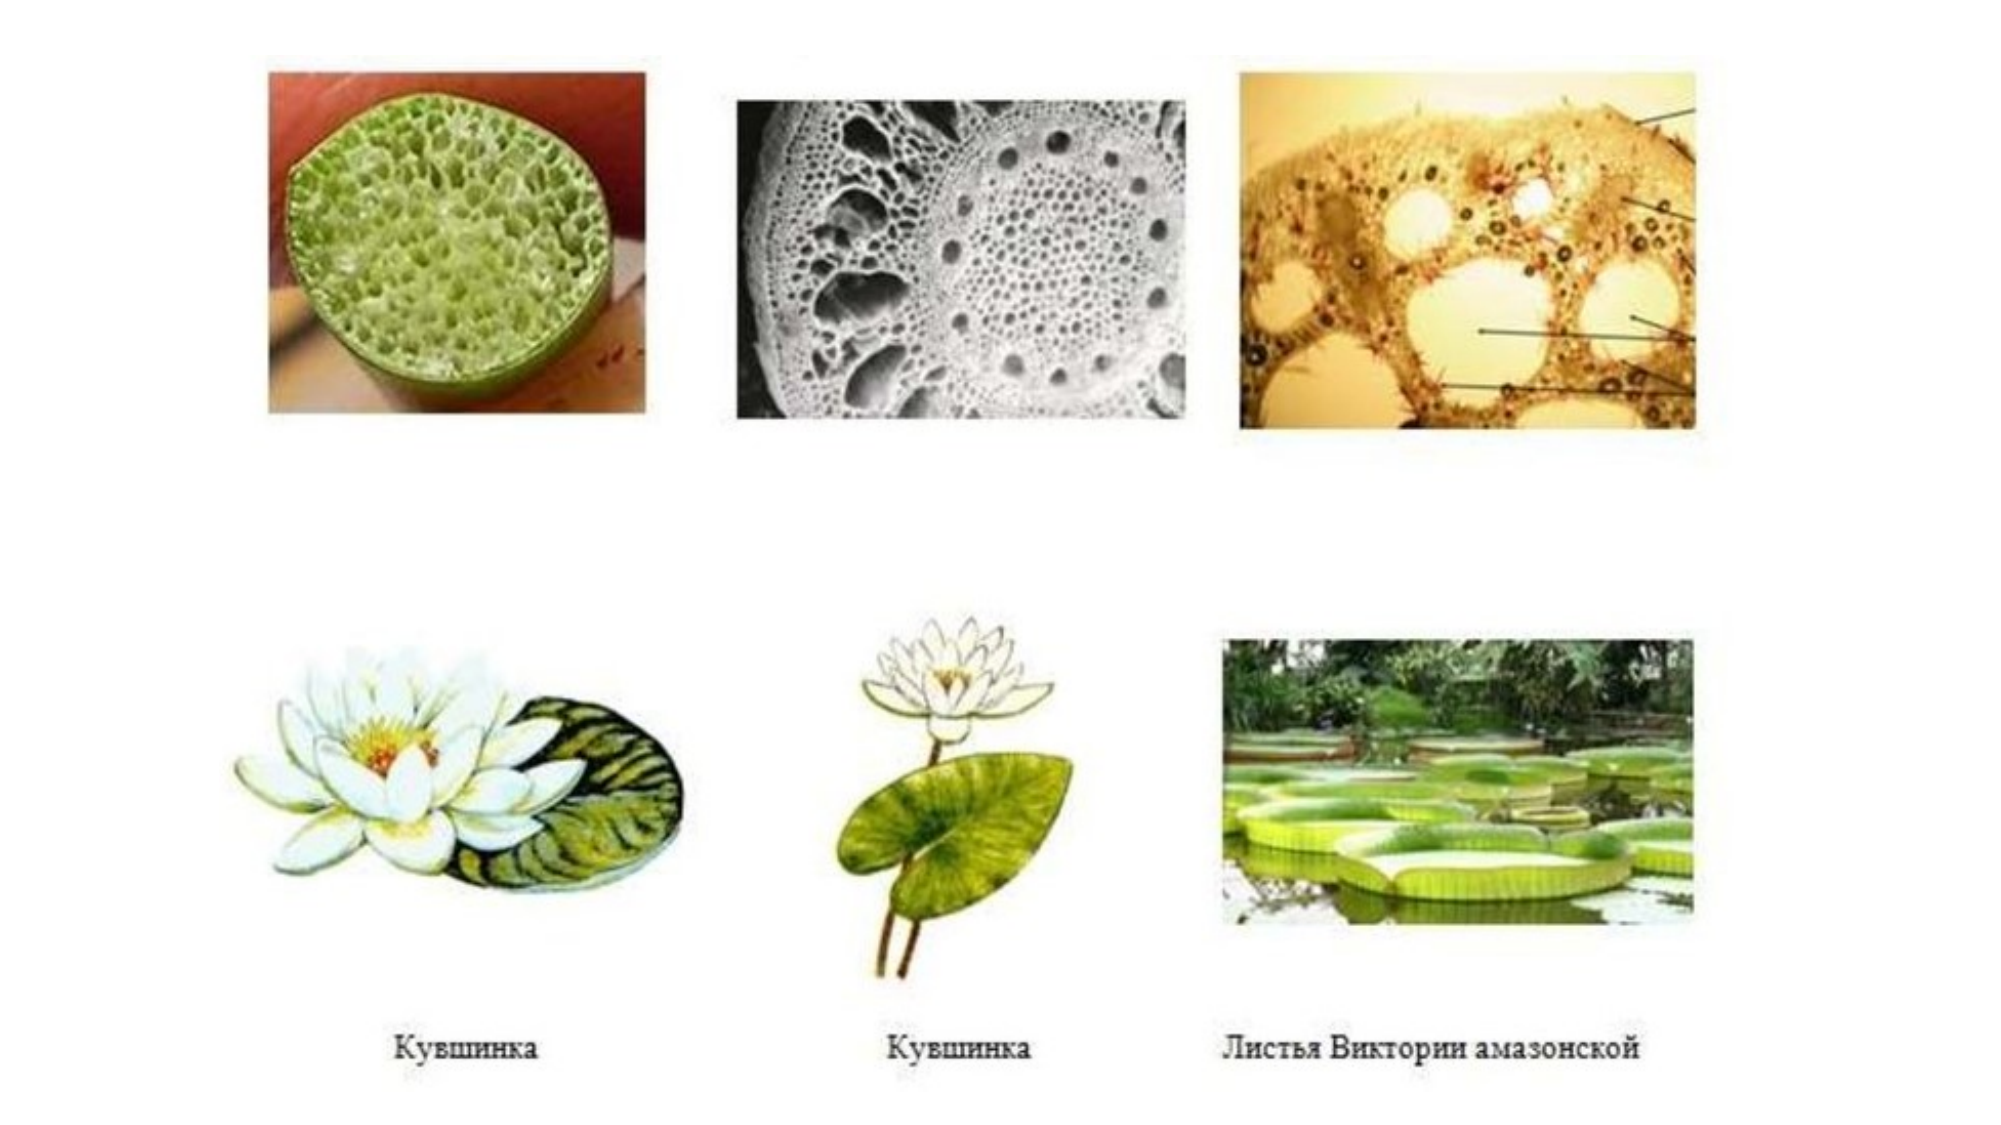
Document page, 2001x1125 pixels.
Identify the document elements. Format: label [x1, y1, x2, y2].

picture [219, 55, 1748, 1092]
